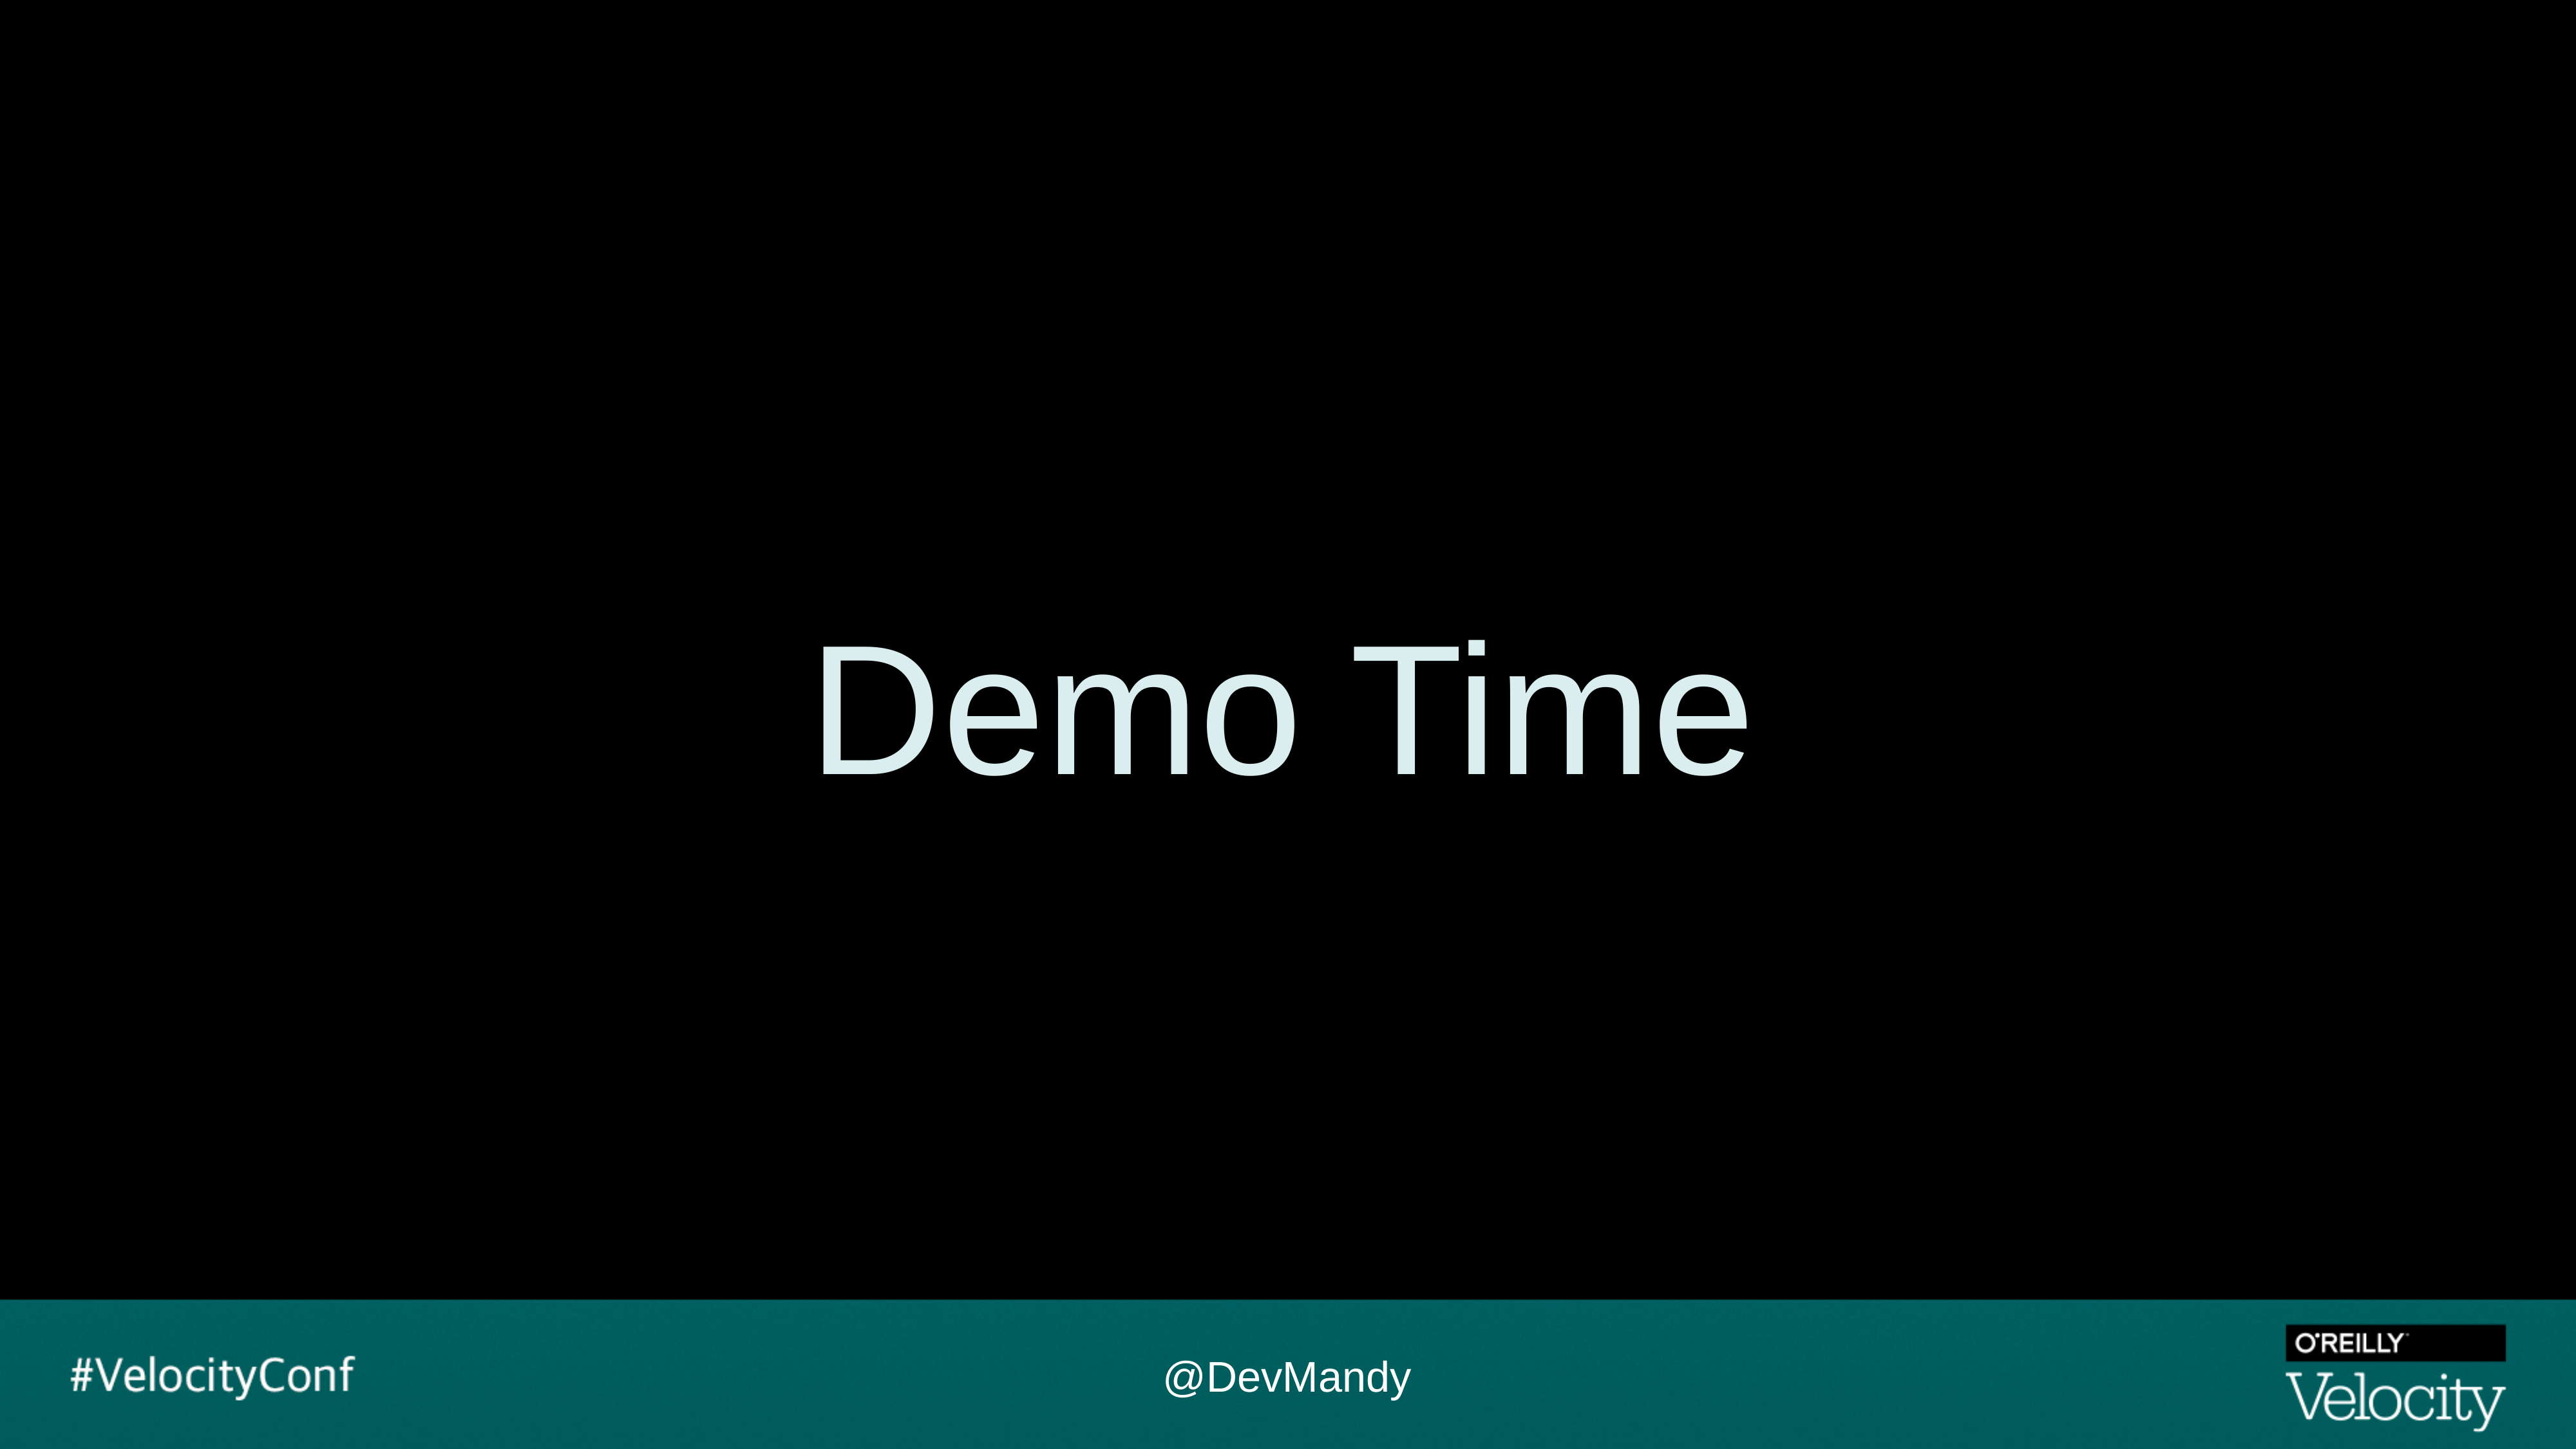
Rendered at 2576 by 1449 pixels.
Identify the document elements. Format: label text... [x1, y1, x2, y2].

picture [0, 0, 2576, 1449]
title Demo Time [634, 459, 1931, 942]
